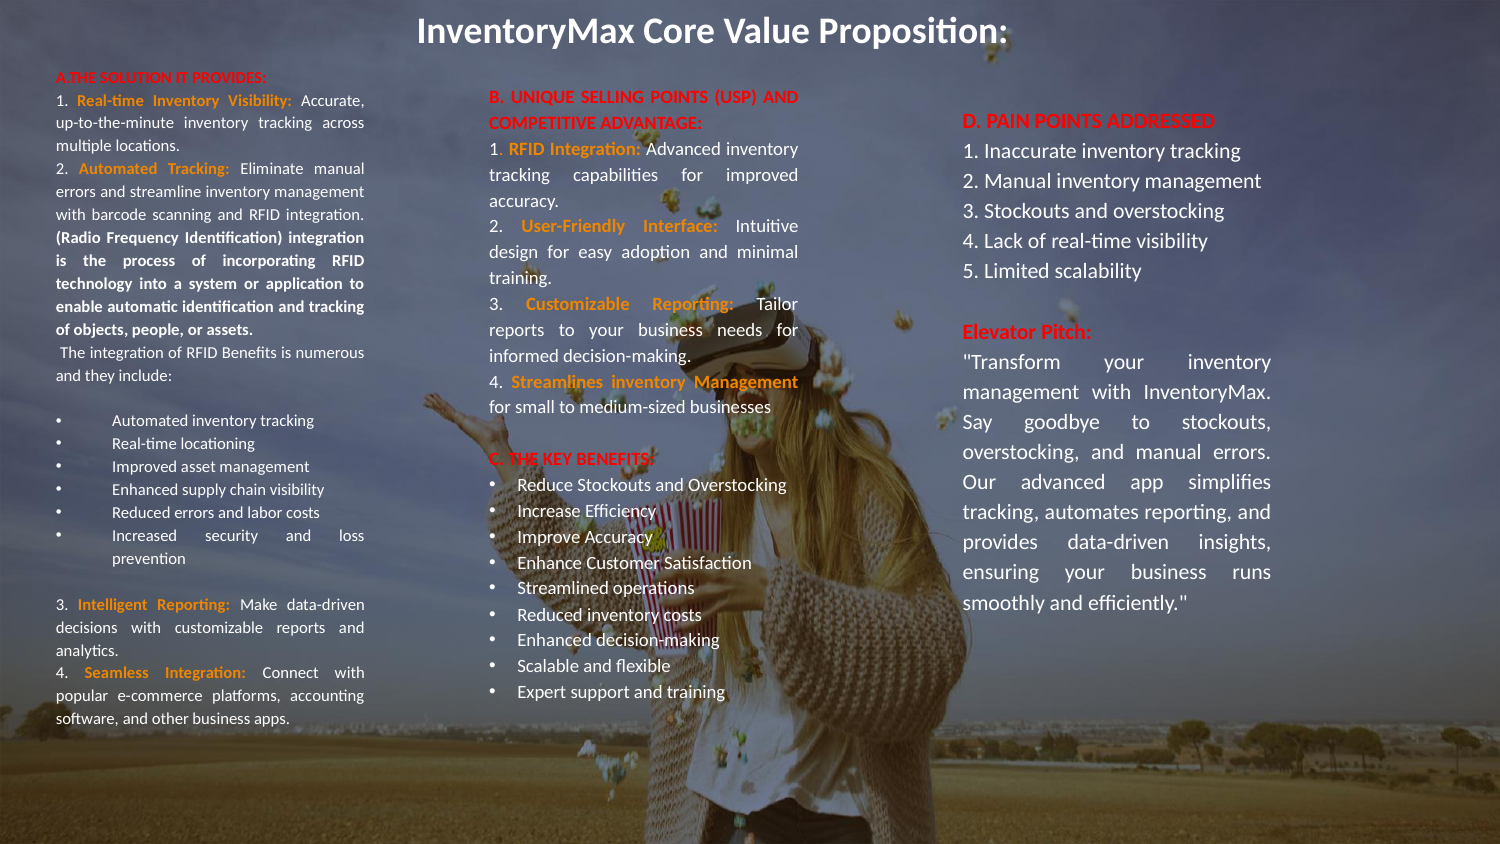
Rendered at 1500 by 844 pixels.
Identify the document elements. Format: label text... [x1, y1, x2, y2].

picture [0, 0, 1500, 844]
subtitle B. UNIQUE SELLING POINTS (USP) AND COMPETITIVE ADVANTAGE: 1. RFID Integration: Advanced inventory tracking capabilities for improved accuracy. 2. User-Friendly Interface: Intuitive design for easy adoption and minimal training. 3. Customizable Reporting: Tailor reports to your business needs for informed decision-making. 4. Streamlines inventory Management for small to medium-sized businesses C. THE KEY BENEFITS: Reduce Stockouts and Overstocking Increase Efficiency Improve Accuracy Enhance Customer Satisfaction Streamlined operations Reduced inventory costs Enhanced decision-making Scalable and flexible Expert support and training [474, 66, 814, 805]
title InventoryMax Core Value Proposition: [390, 8, 1035, 67]
subtitle D. PAIN POINTS ADDRESSED 1. Inaccurate inventory tracking 2. Manual inventory management 3. Stockouts and overstocking 4. Lack of real-time visibility 5. Limited scalability Elevator Pitch: "Transform your inventory management with InventoryMax. Say goodbye to stockouts, overstocking, and manual errors. Our advanced app simplifies tracking, automates reporting, and provides data-driven insights, ensuring your business runs smoothly and efficiently." [947, 87, 1287, 710]
subtitle A.THE SOLUTION IT PROVIDES: 1. Real-time Inventory Visibility: Accurate, up-to-the-minute inventory tracking across multiple locations. 2. Automated Tracking: Eliminate manual errors and streamline inventory management with barcode scanning and RFID integration. (Radio Frequency Identification) integration is the process of incorporating RFID technology into a system or application to enable automatic identification and tracking of objects, people, or assets. The integration of RFID Benefits is numerous and they include: Automated inventory tracking Real-time locationing Improved asset management Enhanced supply chain visibility Reduced errors and labor costs Increased security and loss prevention 3. Intelligent Reporting: Make data-driven decisions with customizable reports and analytics. 4. Seamless Integration: Connect with popular e-commerce platforms, accounting software, and other business apps. [40, 48, 380, 787]
